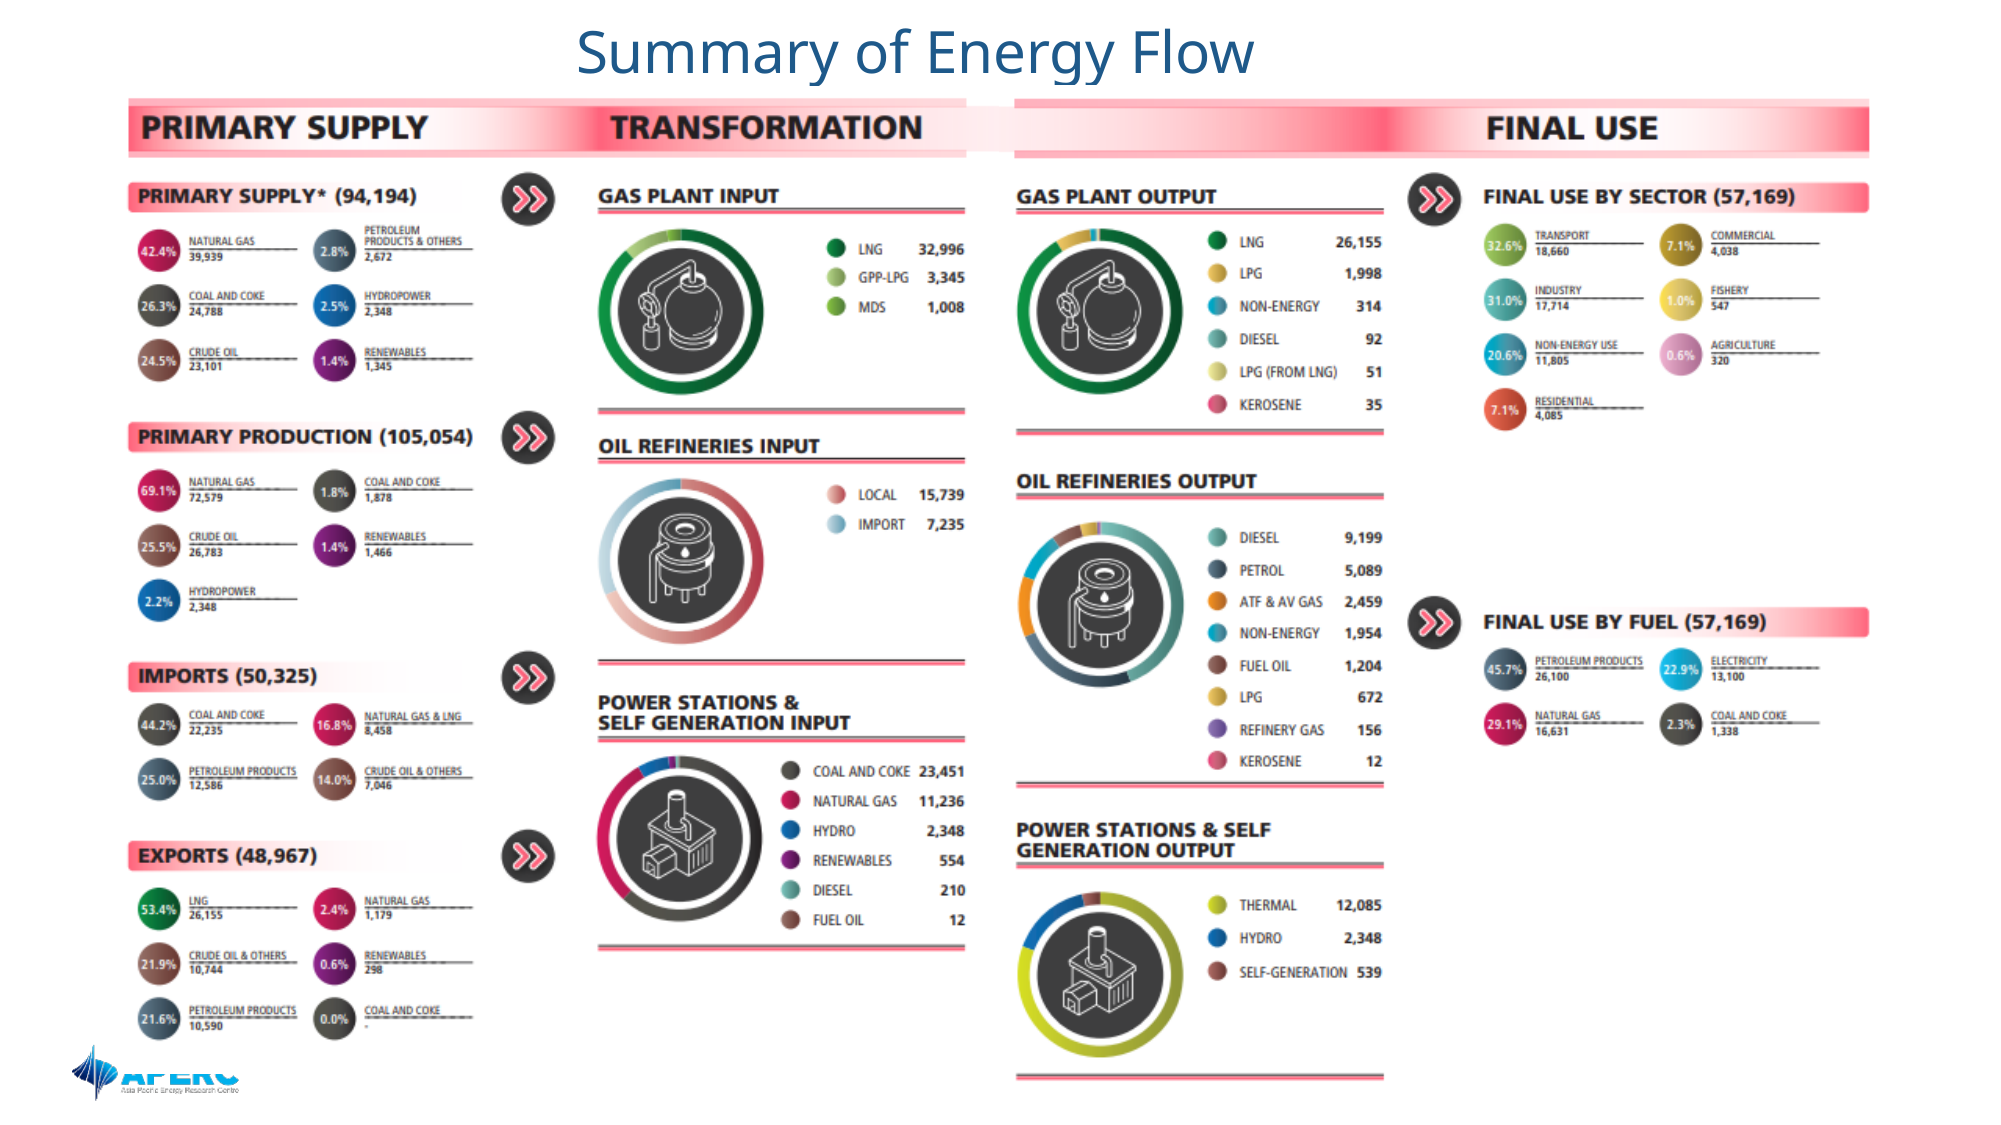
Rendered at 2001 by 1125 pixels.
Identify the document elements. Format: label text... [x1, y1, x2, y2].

picture [70, 85, 1929, 1103]
text_box Summary of Energy Flow Chart 2020 [561, 16, 1411, 86]
